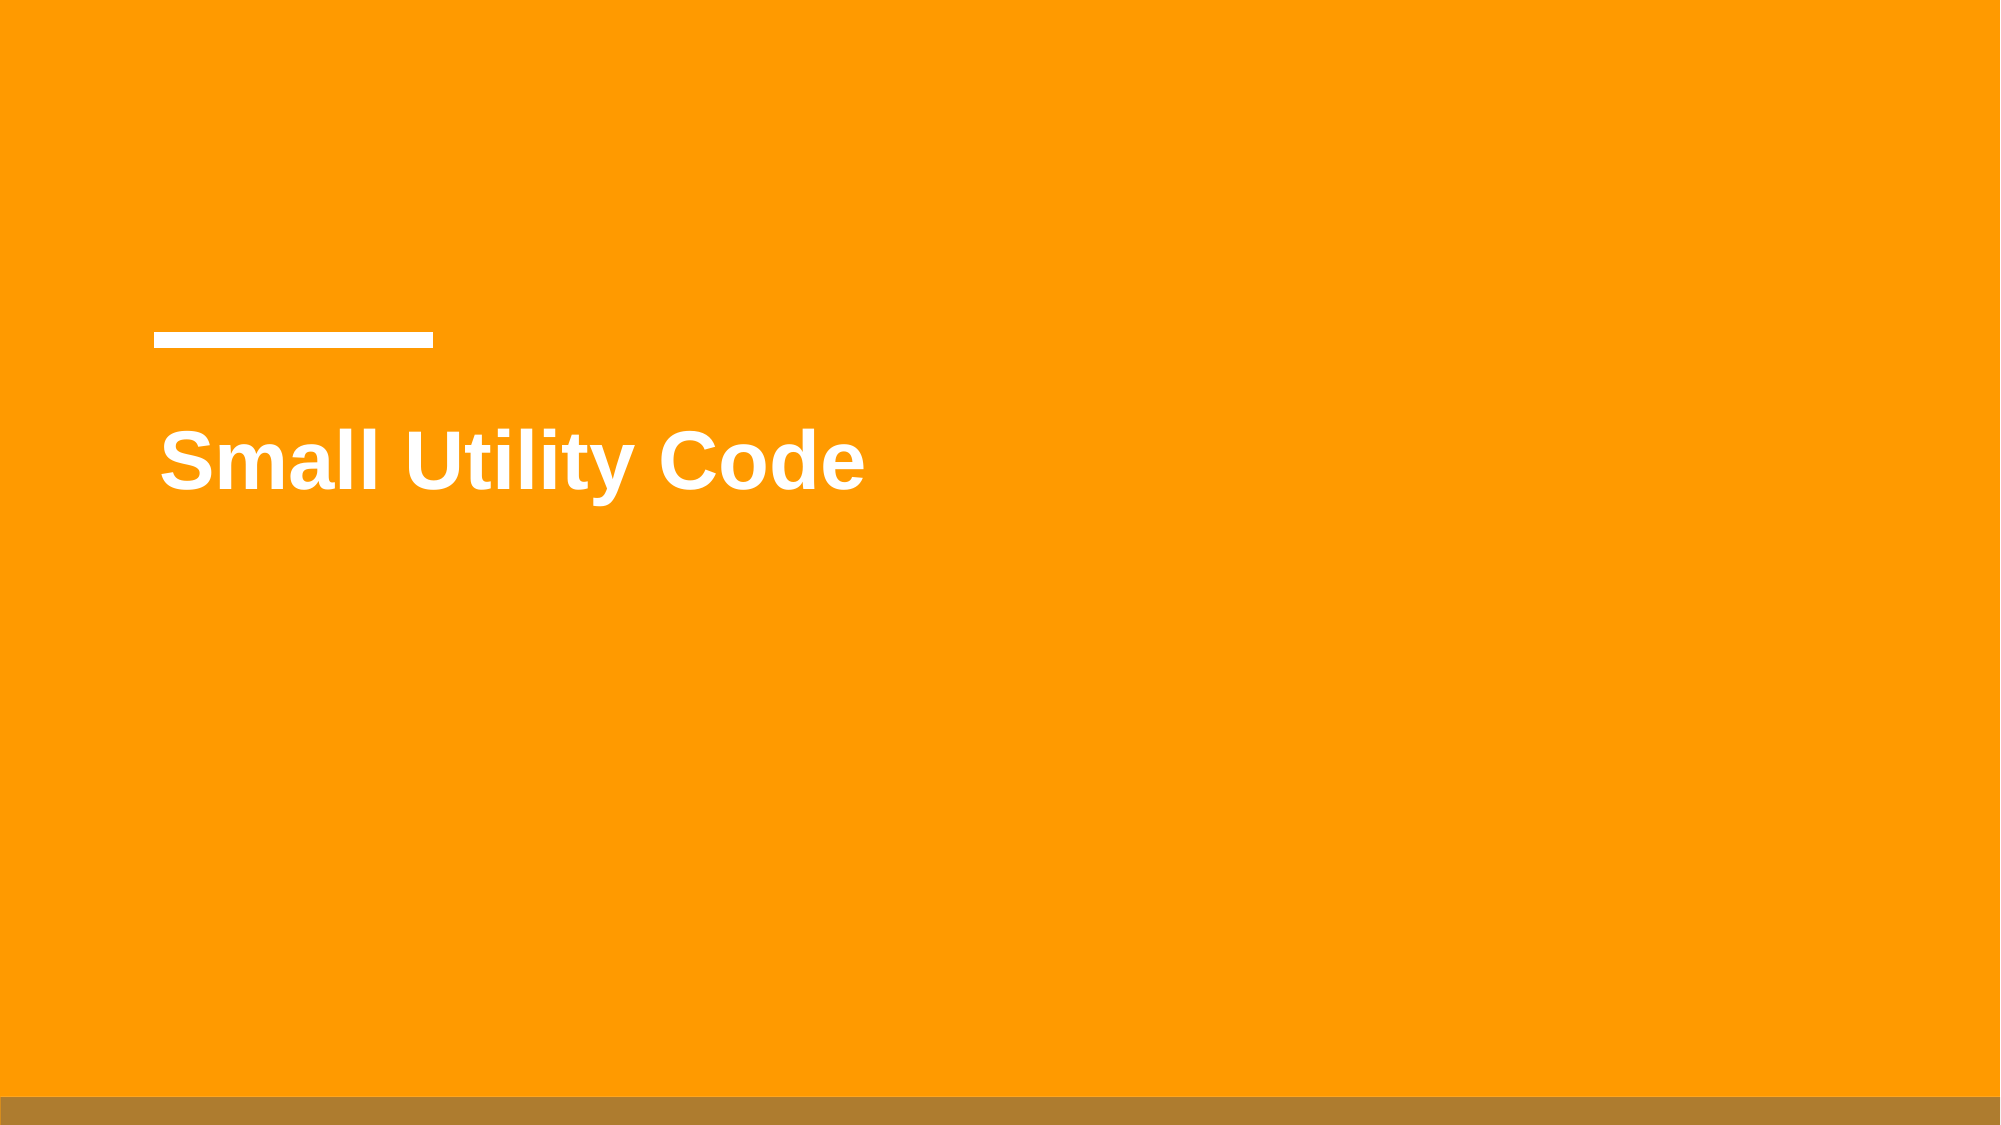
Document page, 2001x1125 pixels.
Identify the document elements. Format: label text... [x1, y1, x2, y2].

title Small Utility Code [144, 391, 1888, 534]
picture [0, 1080, 2001, 1125]
